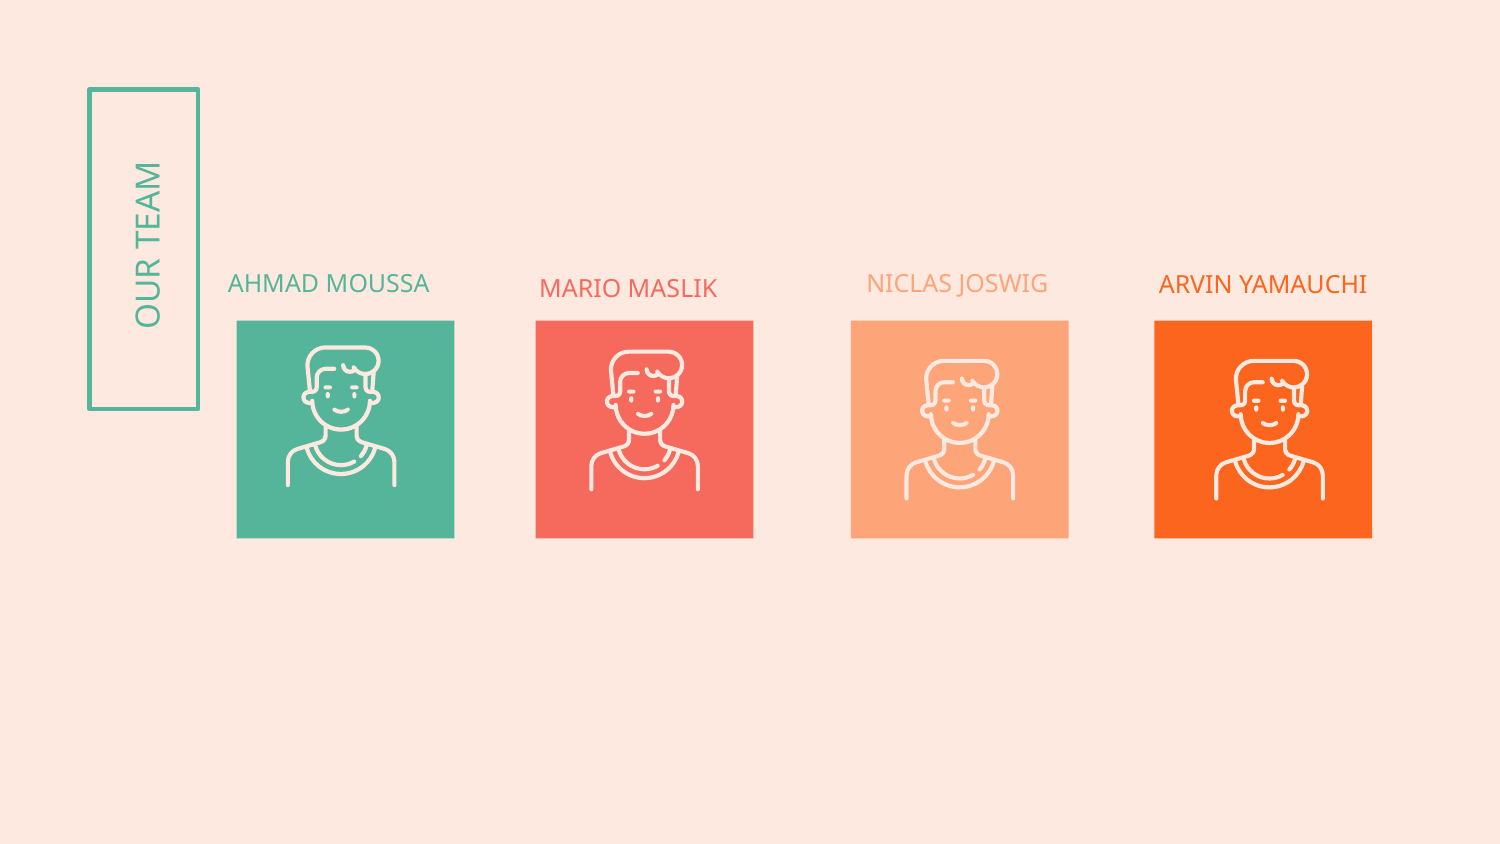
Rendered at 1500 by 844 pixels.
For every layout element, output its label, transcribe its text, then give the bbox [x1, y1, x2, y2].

title OUR TEAM [86, 90, 207, 401]
text_box [535, 320, 754, 539]
text_box NICLAS JOSWIG [827, 233, 1088, 313]
text_box [236, 320, 455, 539]
text_box [850, 320, 1069, 539]
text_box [285, 345, 397, 488]
text_box AHMAD MOUSSA [198, 233, 460, 313]
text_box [904, 358, 1016, 501]
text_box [1213, 358, 1326, 501]
text_box MARIO MASLIK [497, 238, 759, 318]
text_box ARVIN YAMAUCHI [1132, 234, 1394, 314]
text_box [588, 349, 701, 492]
text_box [1154, 320, 1373, 539]
